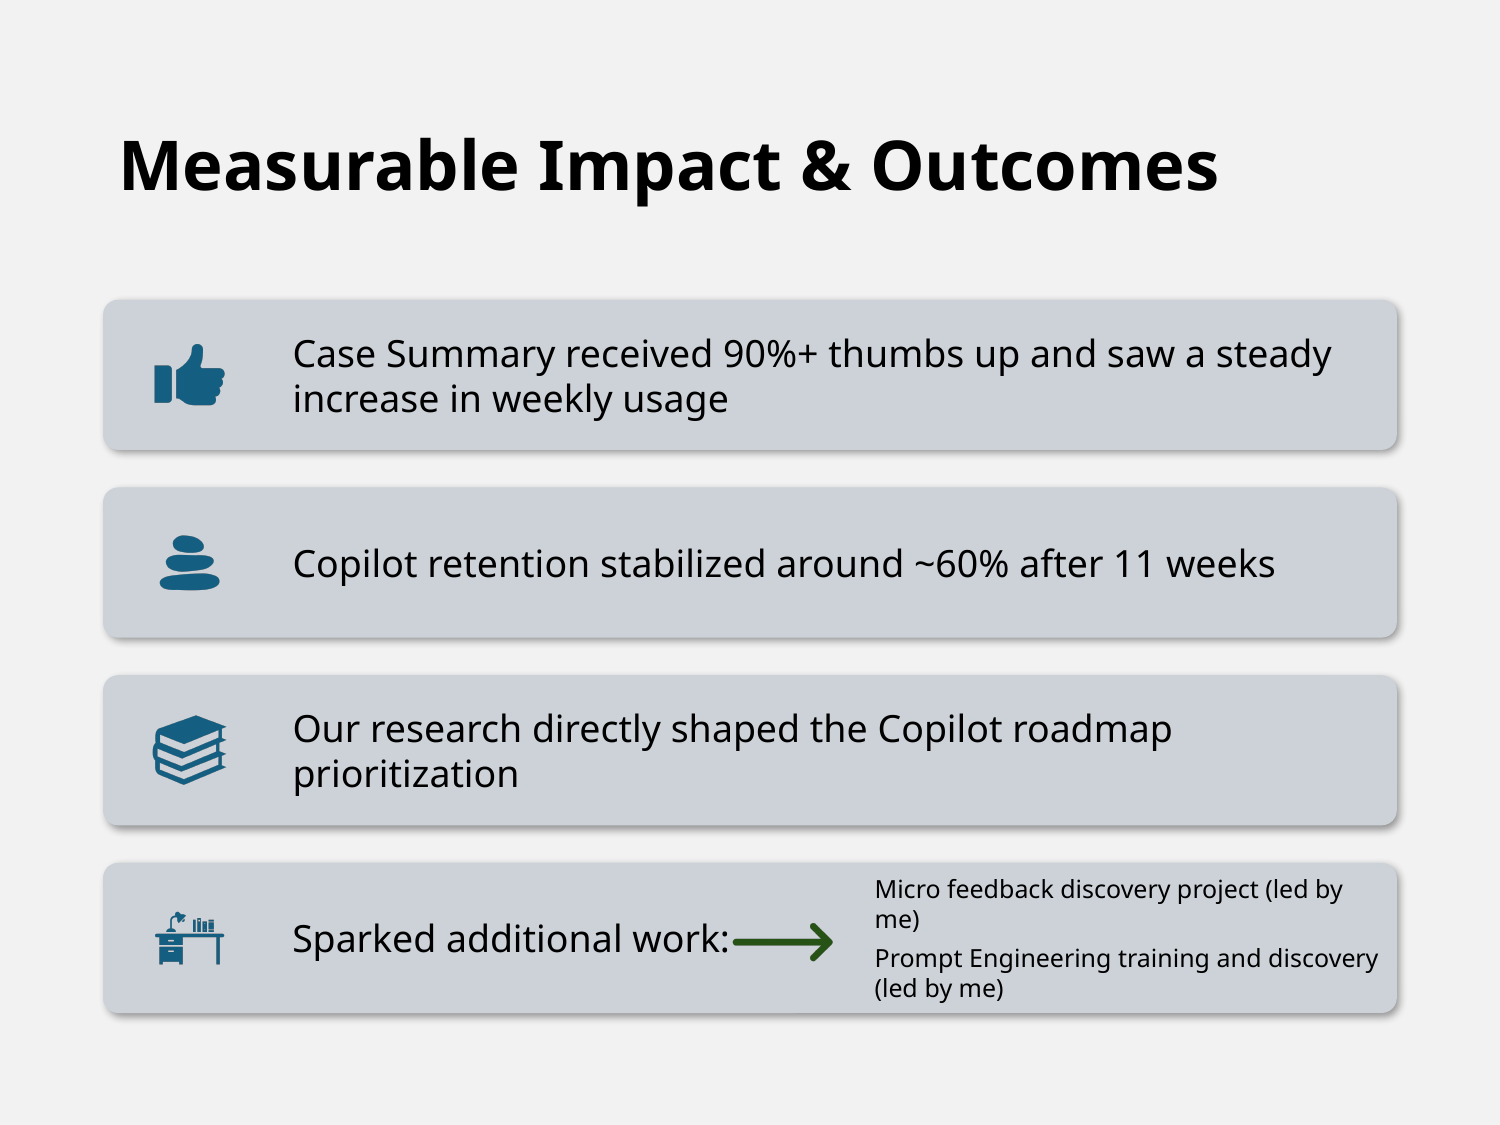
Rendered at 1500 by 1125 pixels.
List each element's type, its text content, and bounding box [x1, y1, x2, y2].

title Measurable Impact & Outcomes [103, 59, 1397, 278]
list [102, 298, 1398, 1014]
picture [728, 887, 837, 997]
